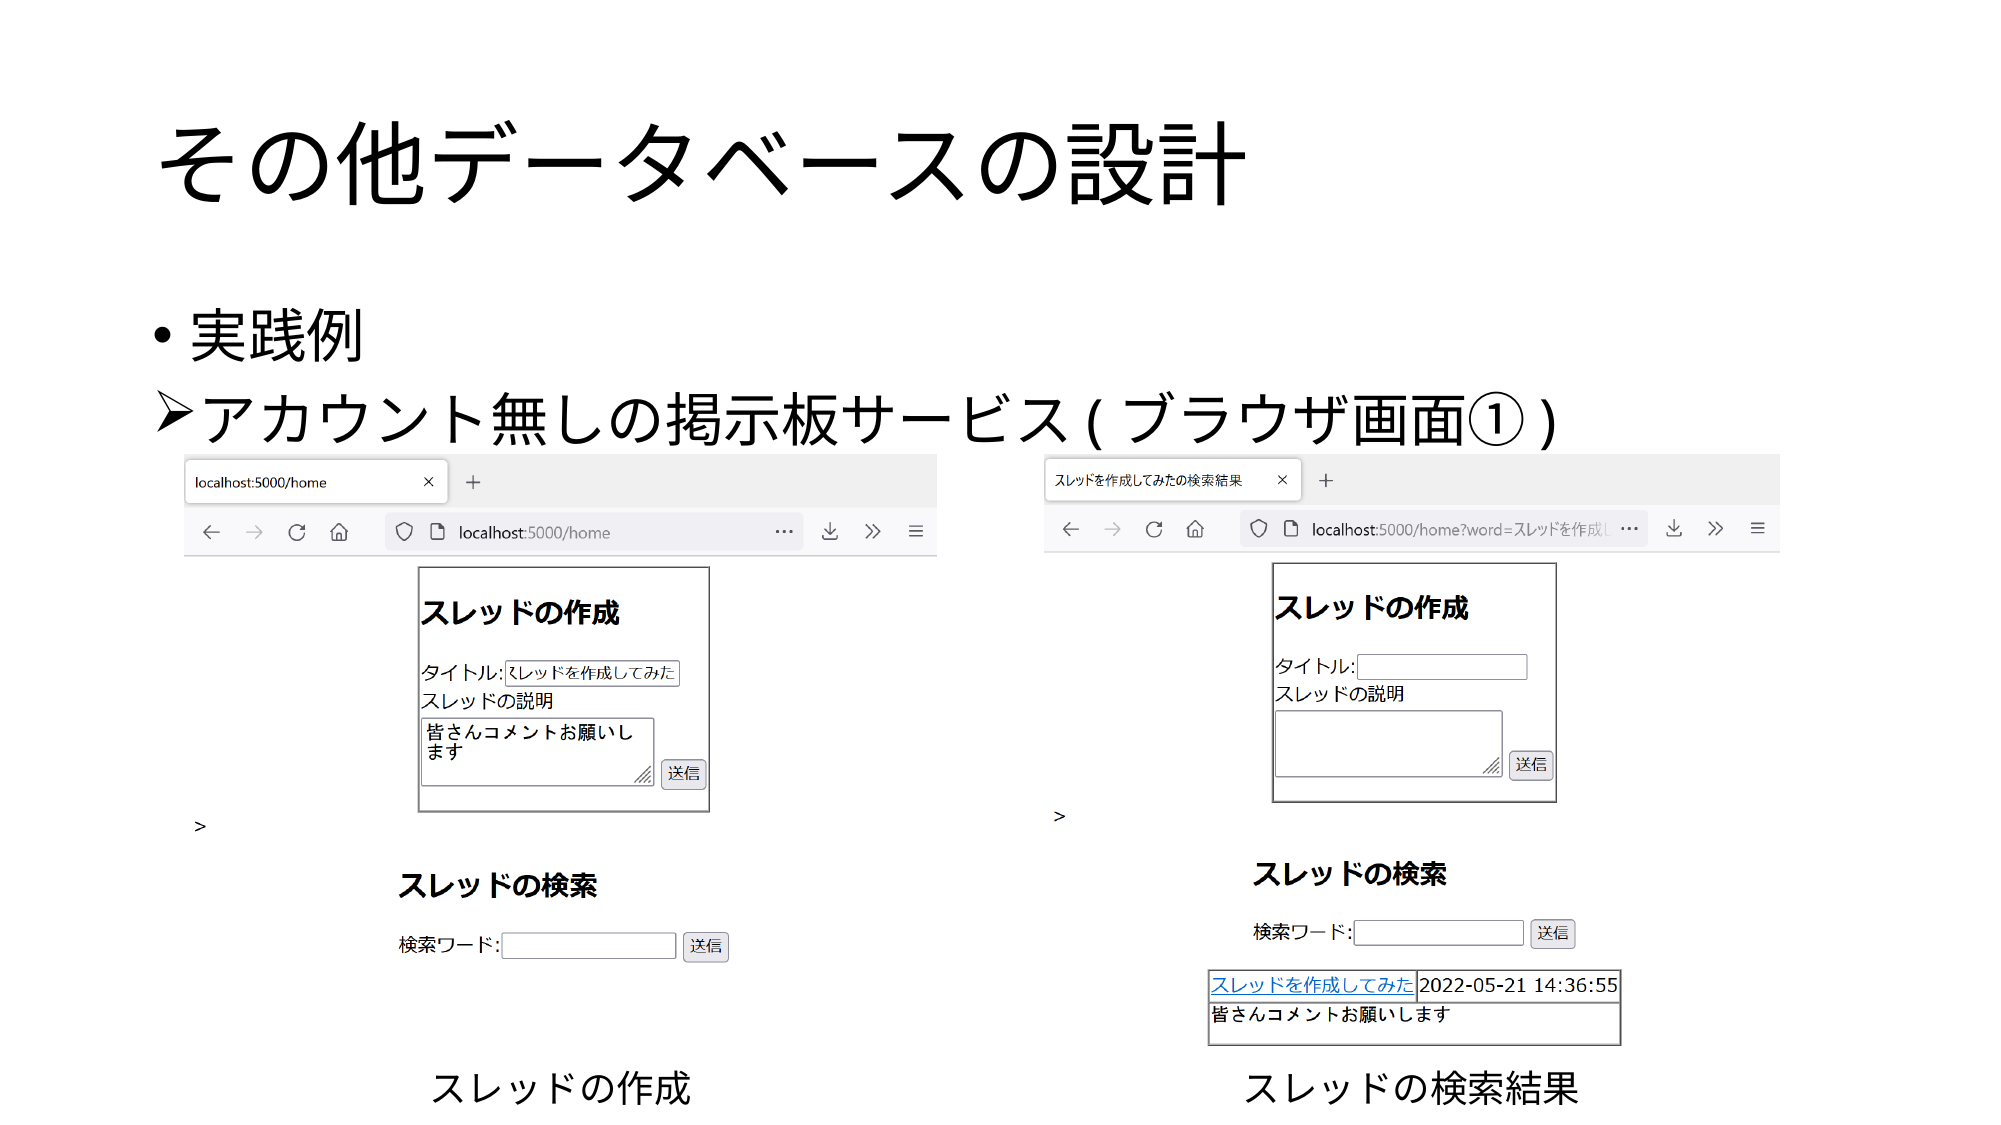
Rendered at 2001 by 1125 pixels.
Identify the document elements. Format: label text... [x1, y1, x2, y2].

text_box スレッドの作成 [414, 1057, 707, 1118]
list 実践例 アカウント無しの掲示板サービス(ブラウザ画面①) [137, 299, 1863, 1014]
picture [184, 454, 937, 973]
picture [1044, 454, 1780, 1059]
title その他データベースの設計 [137, 59, 1863, 278]
text_box スレッドの検索結果 [1228, 1059, 1596, 1117]
